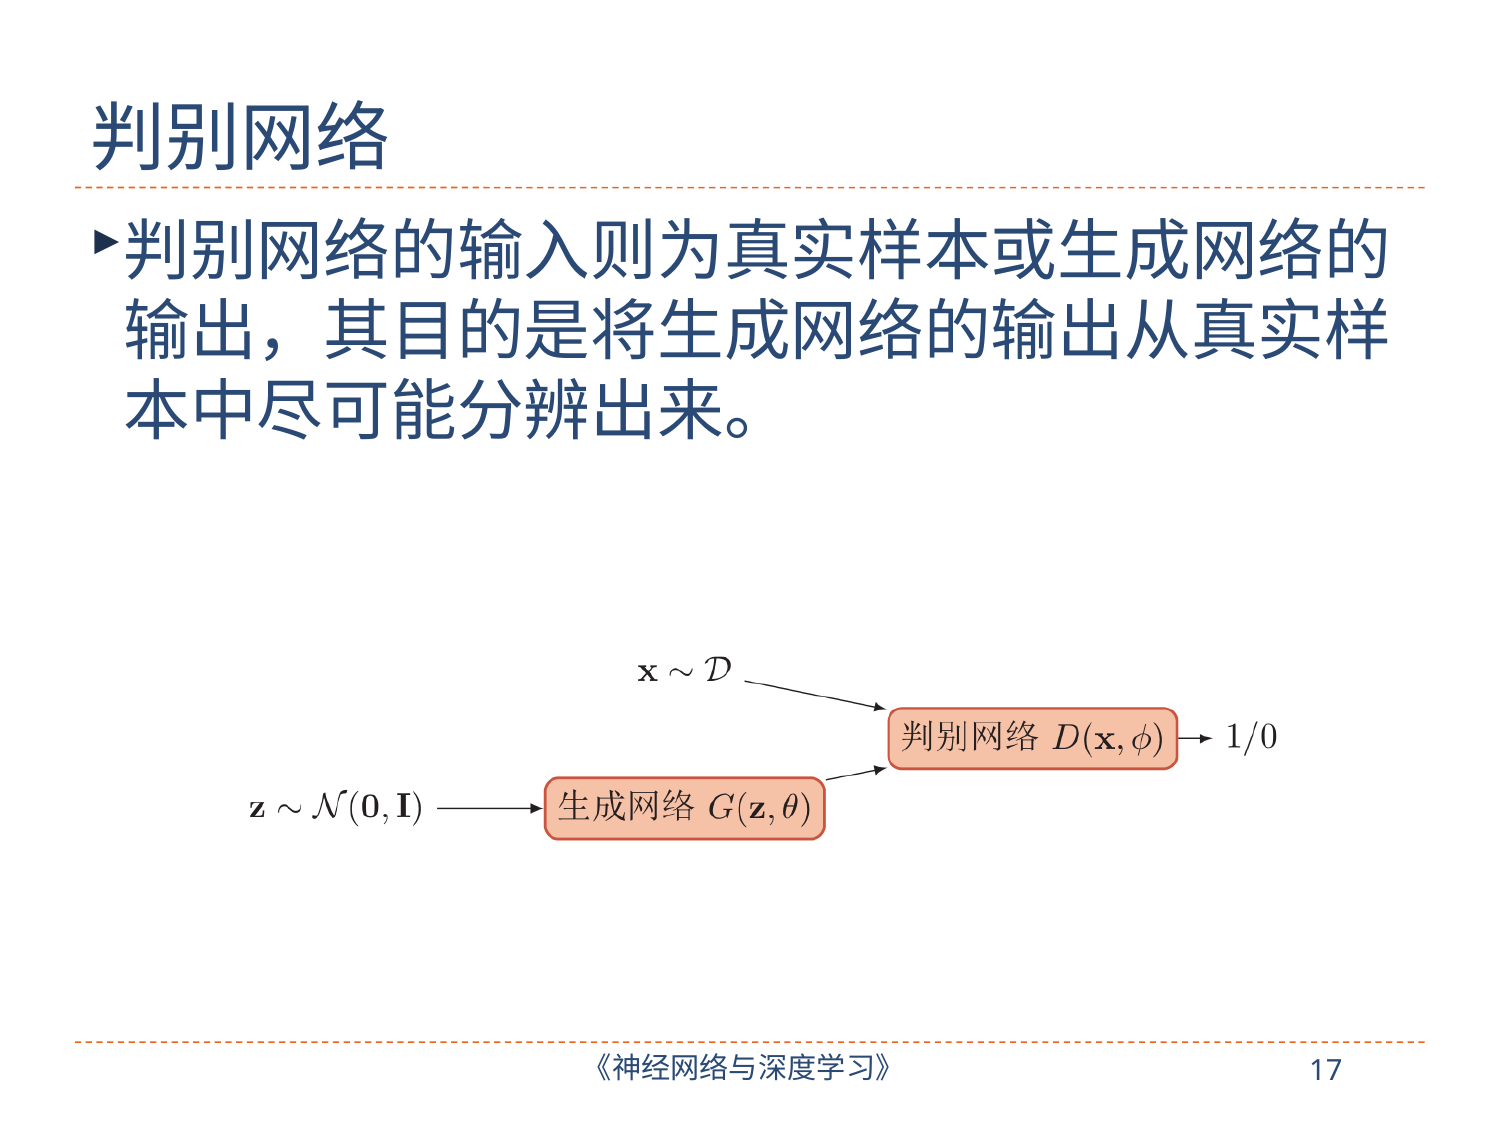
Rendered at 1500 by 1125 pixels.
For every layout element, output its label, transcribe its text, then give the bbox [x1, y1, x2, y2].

title 判别网络 [75, 24, 1425, 188]
list 判别网络的输入则为真实样本或生成网络的输出，其目的是将生成网络的输出从真实样本中尽可能分辨出来。 [75, 200, 1425, 1010]
picture [199, 604, 1316, 856]
